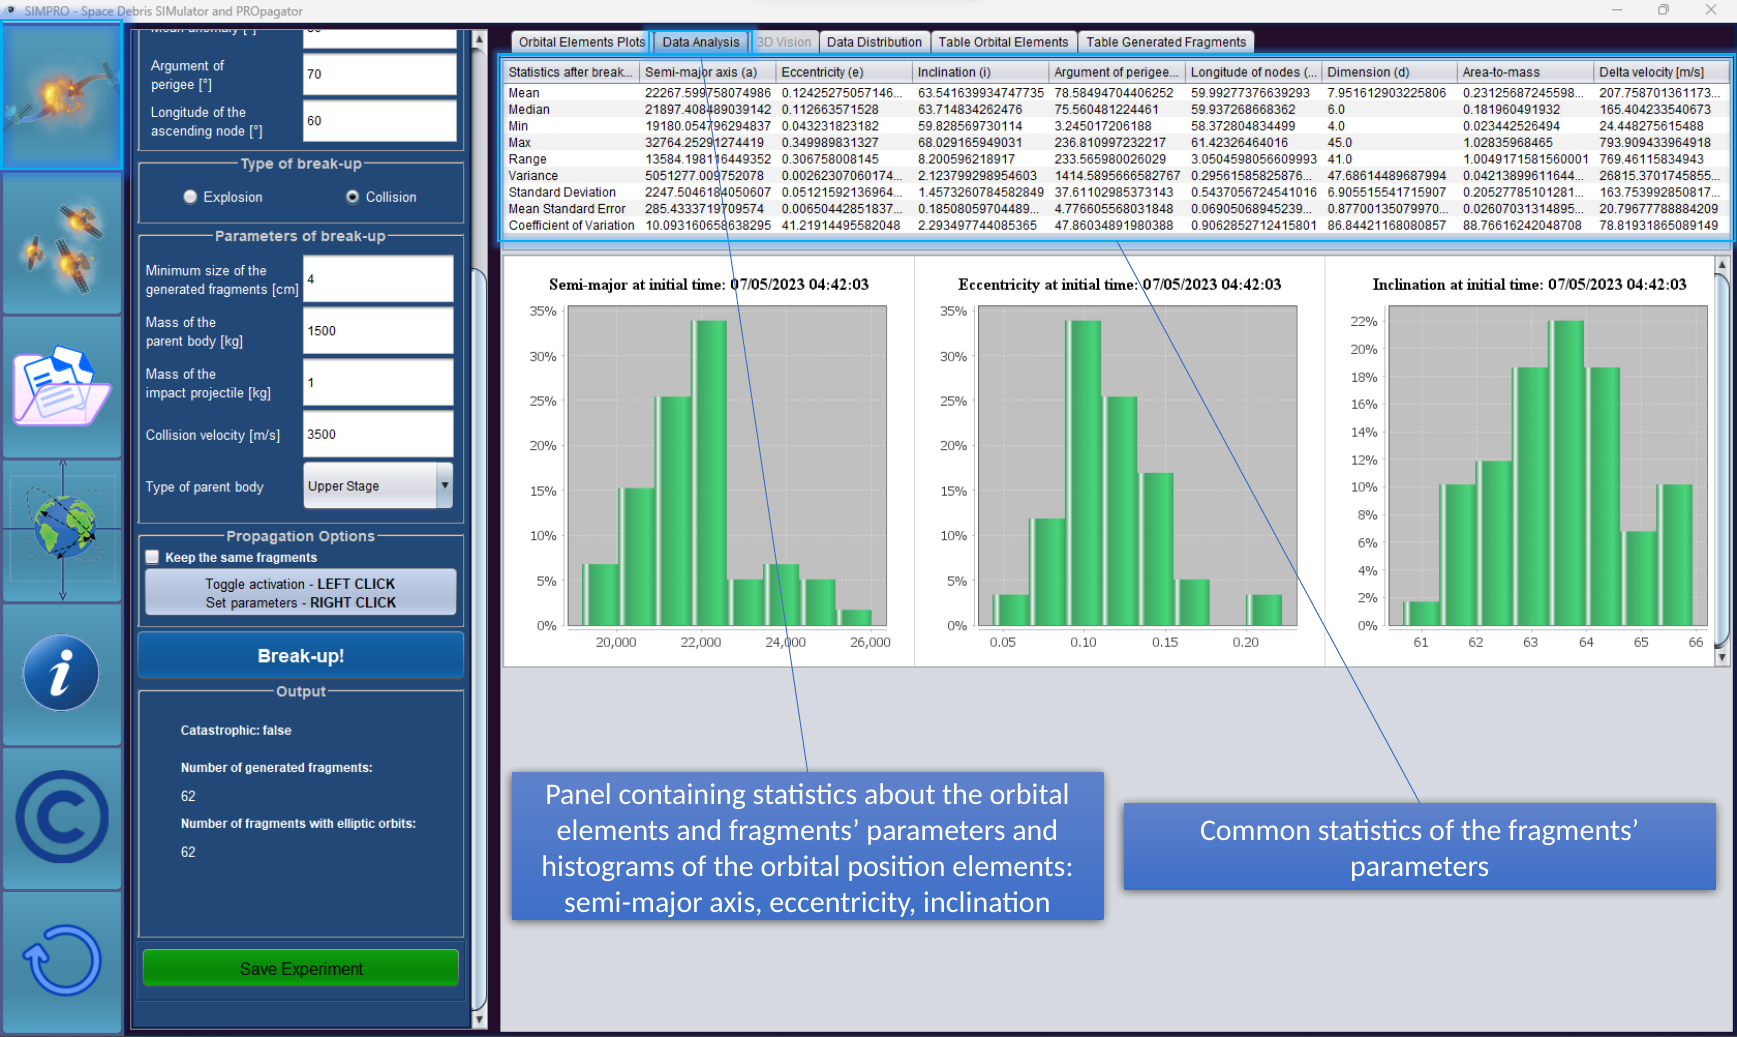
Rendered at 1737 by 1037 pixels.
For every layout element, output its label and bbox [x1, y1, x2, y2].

picture [0, 0, 1737, 1037]
picture [808, 57, 1733, 239]
picture [4, 22, 119, 167]
text_box [1116, 241, 1420, 804]
picture [651, 33, 750, 52]
picture [500, 57, 700, 239]
text_box [700, 54, 808, 773]
